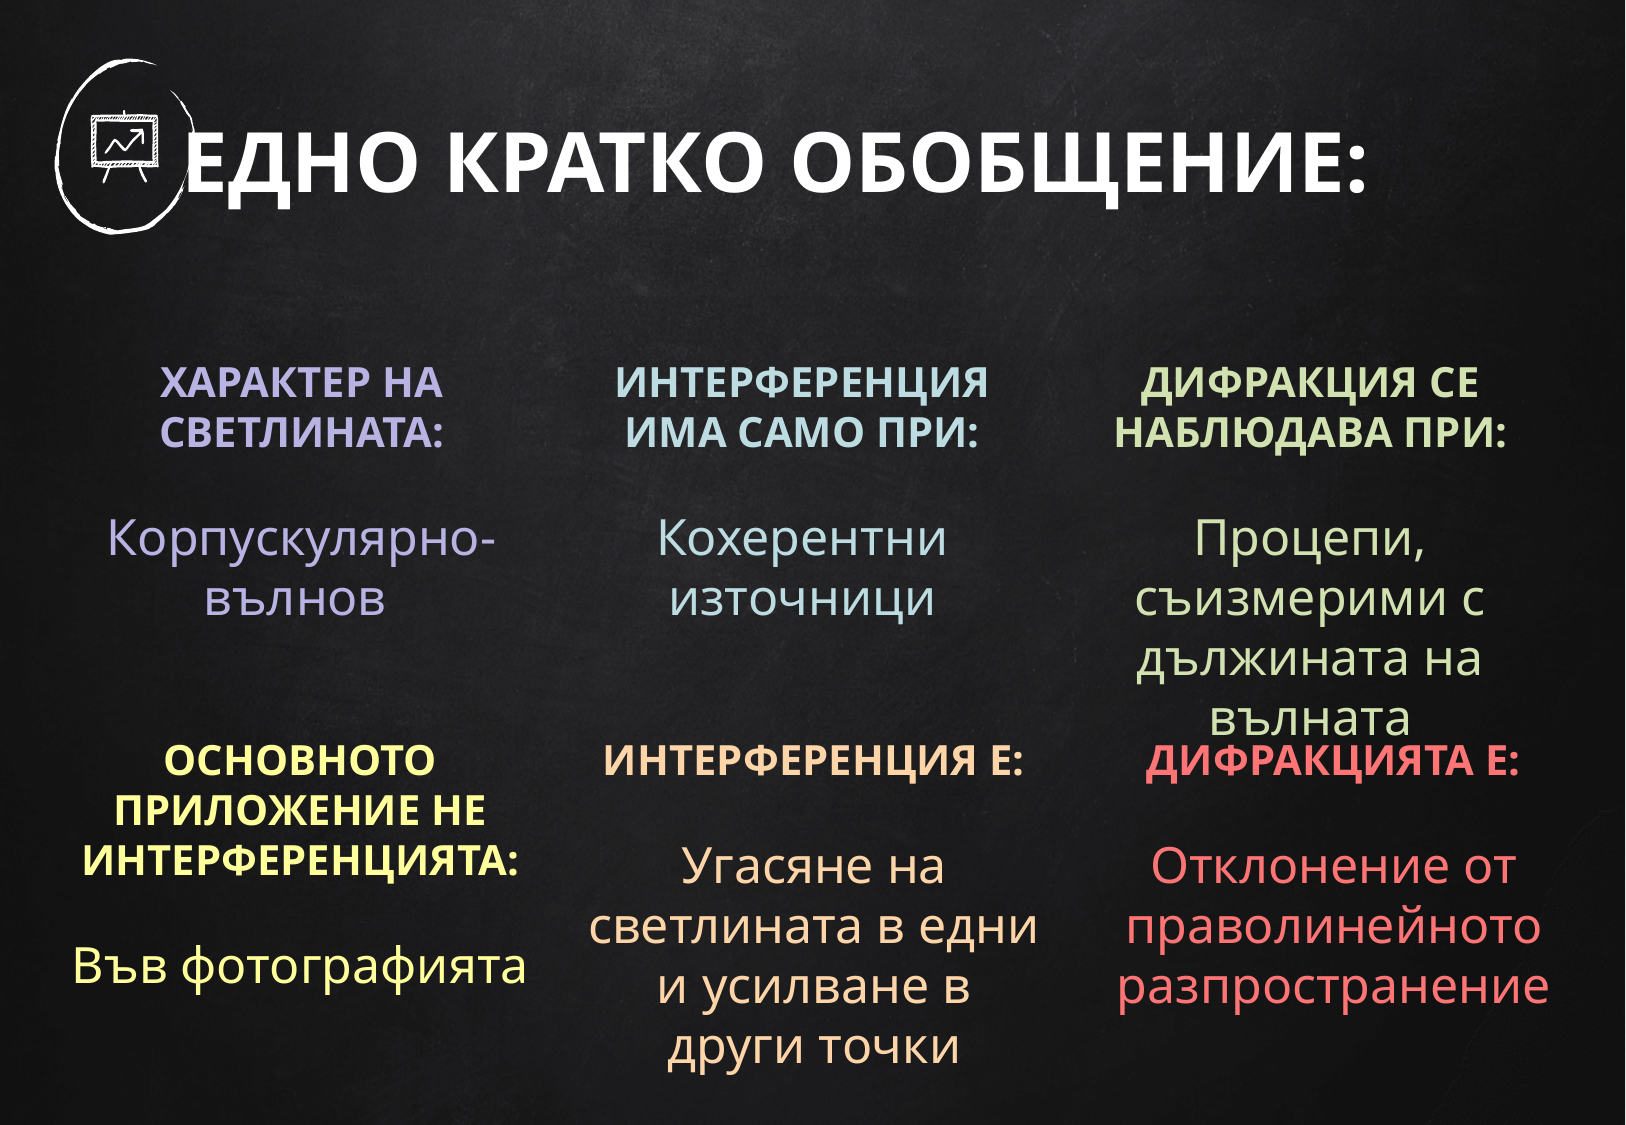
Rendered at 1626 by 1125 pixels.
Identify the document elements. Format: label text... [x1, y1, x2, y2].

list ДИФРАКЦИЯ СЕ НАБЛЮДАВА ПРИ: Процепи, съизмерими с дължината на вълната [1060, 338, 1560, 624]
text_box [90, 110, 159, 184]
list ИНТЕРФЕРЕНЦИЯ Е: Угасяне на светлината в едни и усилване в други точки [564, 716, 1064, 1002]
list ИНТЕРФЕРЕНЦИЯ ИМА САМО ПРИ: Кохерентни източници [552, 338, 1053, 624]
text_box [54, 58, 195, 235]
list ДИФРАКЦИЯТА Е: Отклонение от праволинейното разпространение [1084, 716, 1584, 1002]
picture [0, 0, 1626, 1125]
list ХАРАКТЕР НА СВЕТЛИНАТА: Корпускулярно- вълнов [54, 338, 549, 624]
title ЕДНО КРАТКО ОБОБЩЕНИЕ: [0, 91, 1590, 279]
list ОСНОВНОТО ПРИЛОЖЕНИЕ НЕ ИНТЕРФЕРЕНЦИЯТА: Във фотографията [50, 716, 550, 1002]
